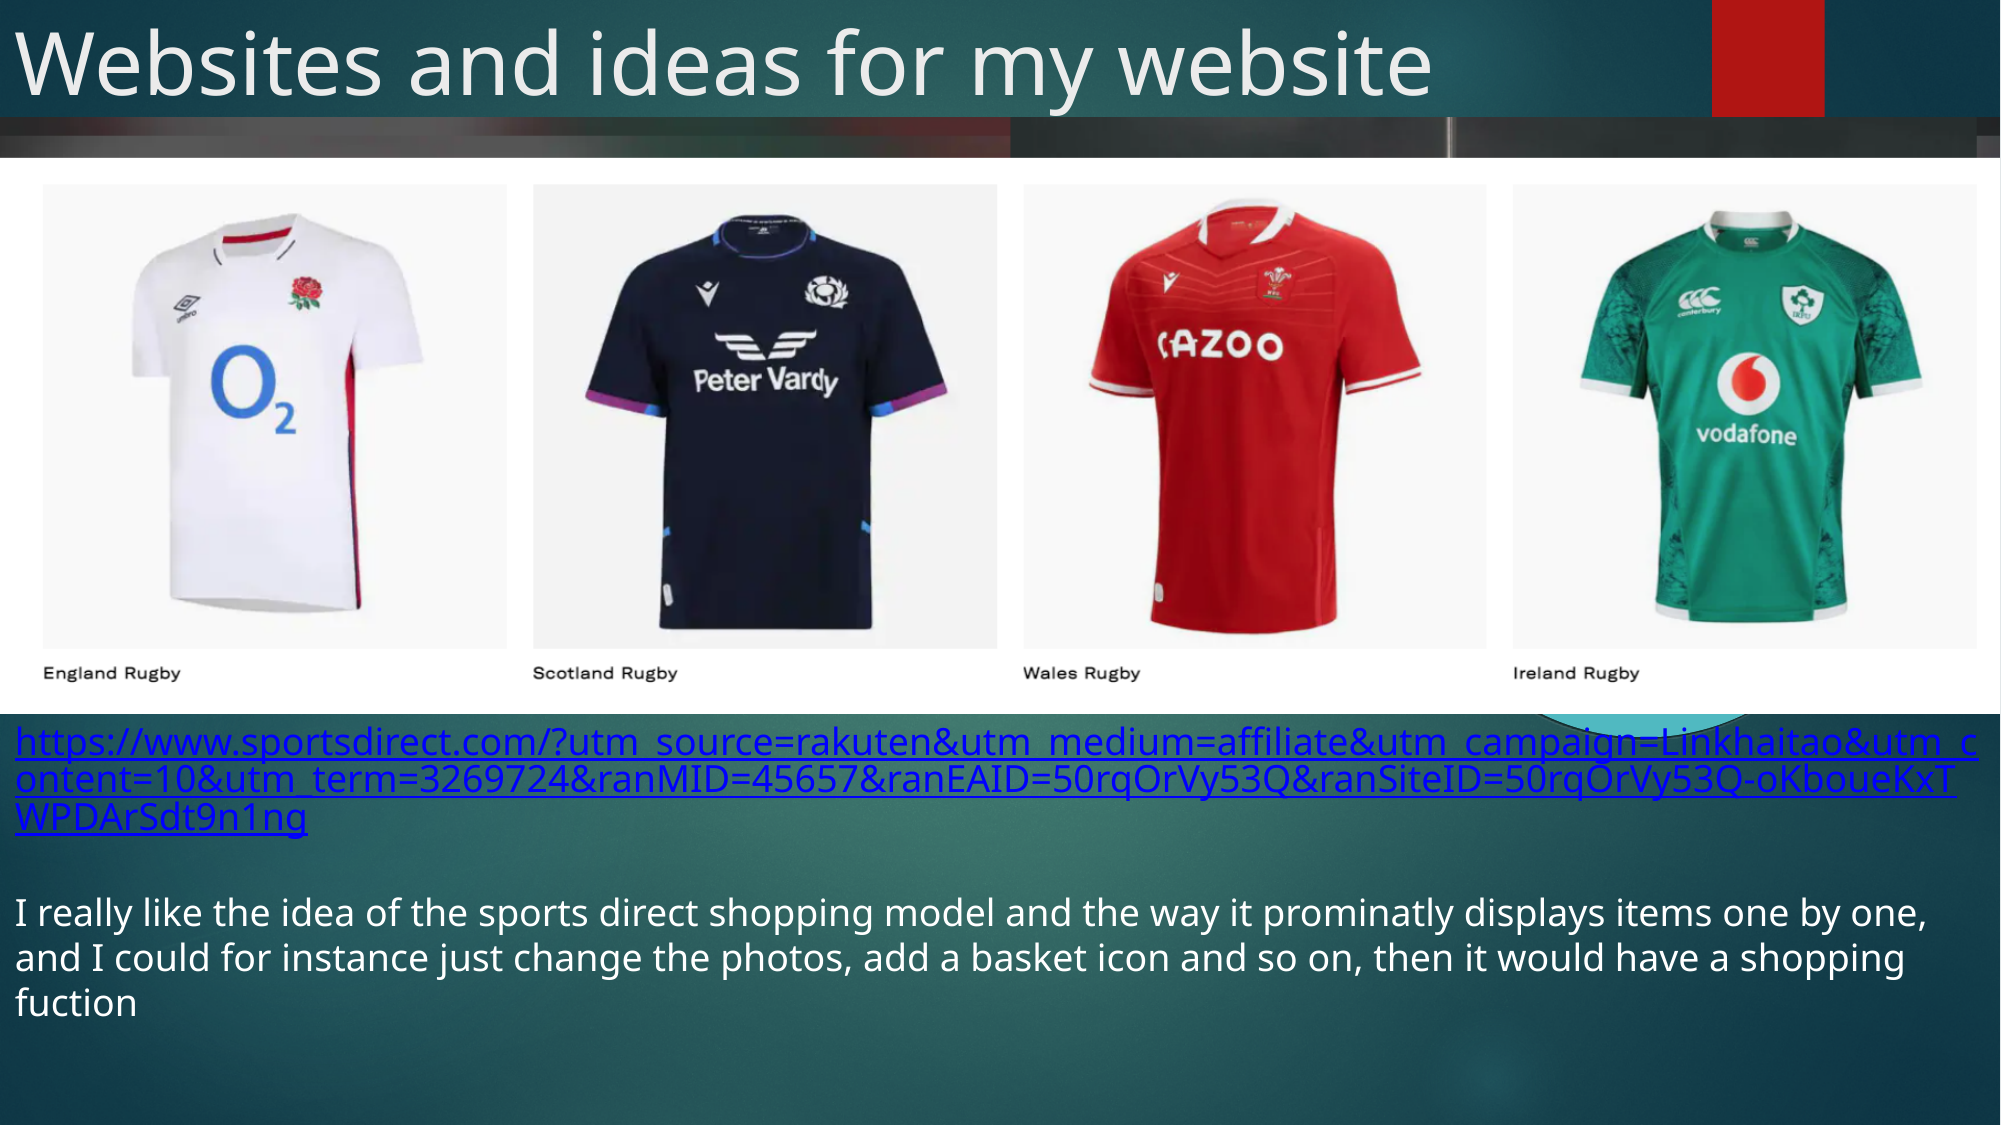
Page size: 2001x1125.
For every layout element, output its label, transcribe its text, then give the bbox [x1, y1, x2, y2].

text_box https://www.sportsdirect.com/?utm_source=rakuten&utm_medium=affiliate&utm_campaign=Linkhaitao&utm_content=10&utm_term=3269724&ranMID=45657&ranEAID=50rqOrVy53Q&ranSiteID=50rqOrVy53Q-oKboueKxTWPDArSdt9n1ng I really like the idea of the sports direct shopping model and the way it prominatly displays items one by one, and I could for instance just change the photos, add a basket icon and so on, then it would have a shopping fuction [0, 723, 2000, 956]
text_box Websites and ideas for my website [0, 0, 2000, 115]
picture [0, 0, 2001, 1125]
